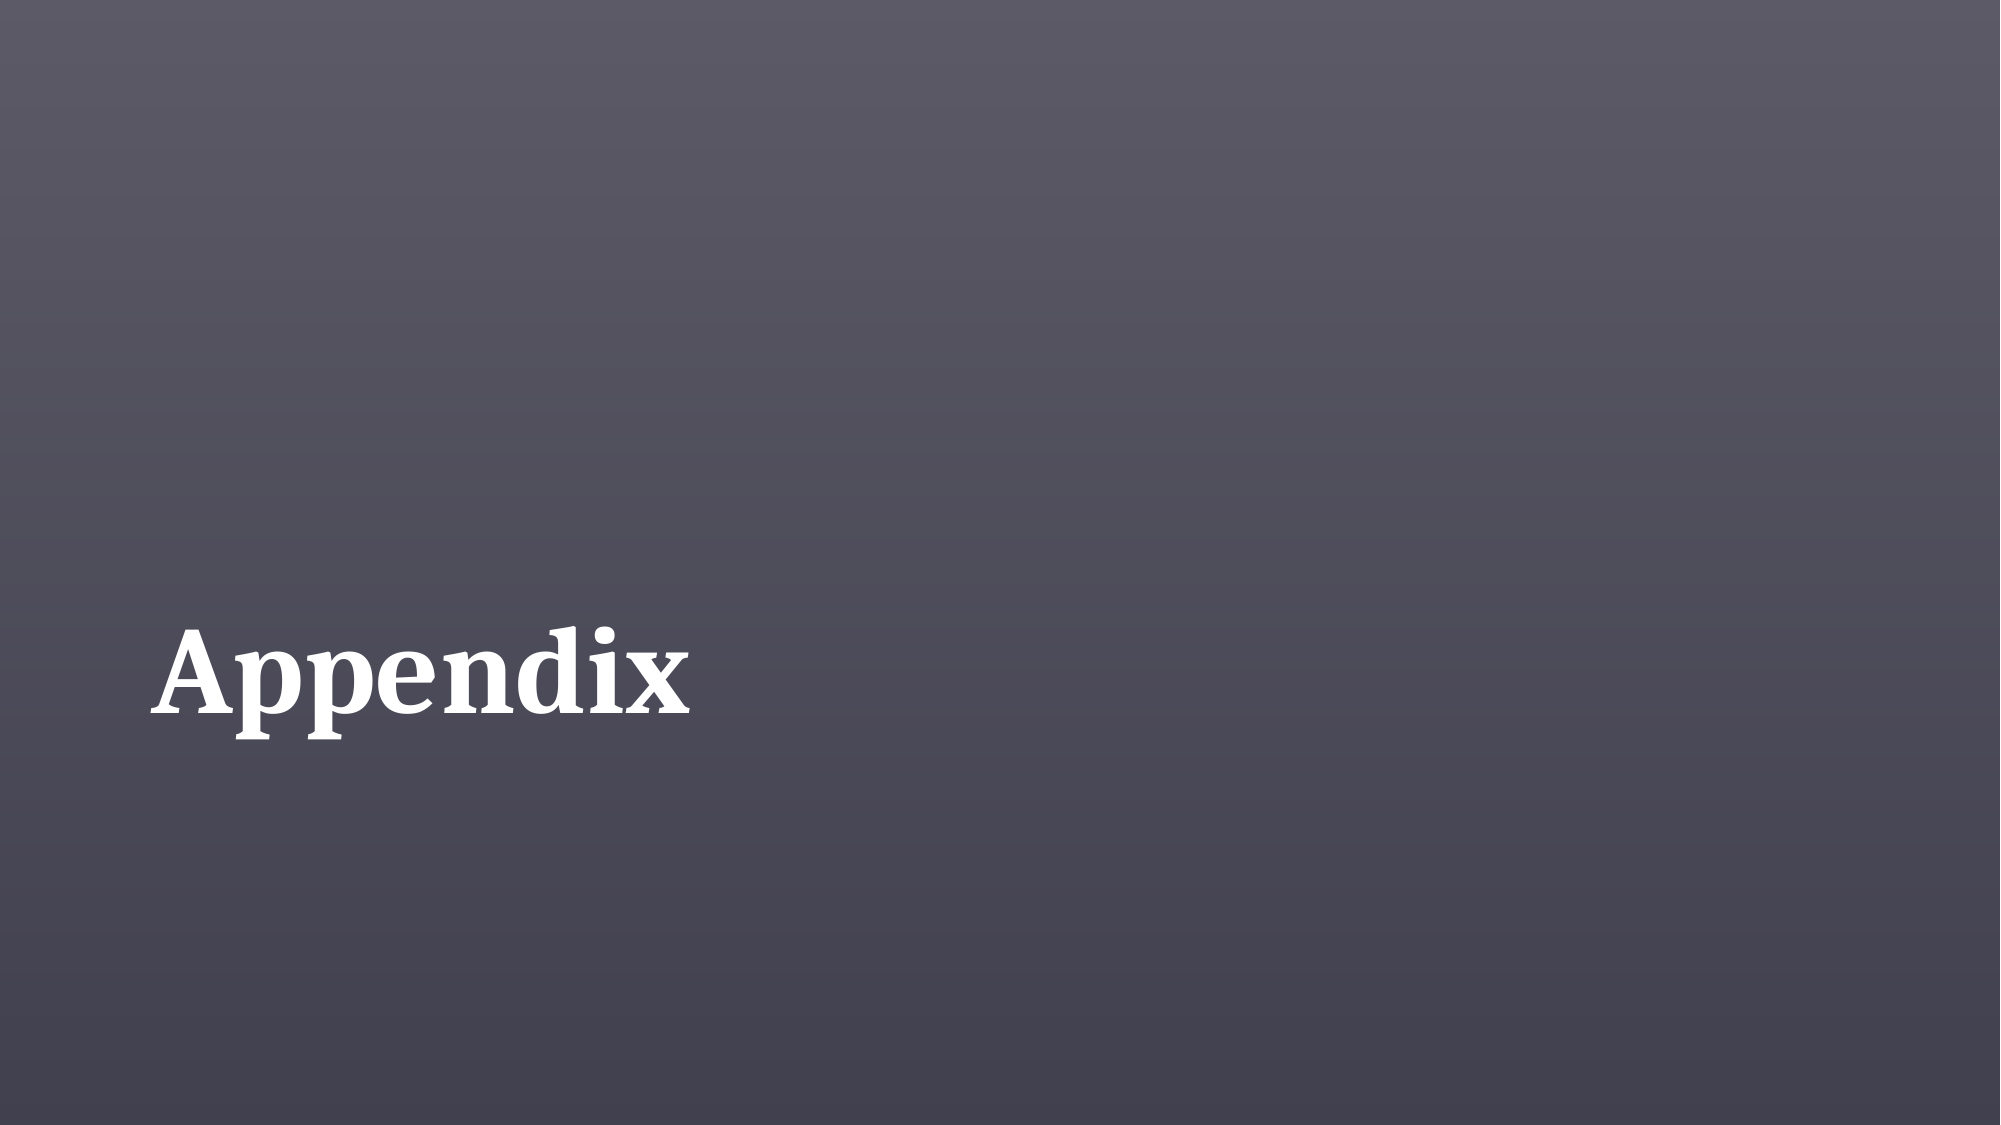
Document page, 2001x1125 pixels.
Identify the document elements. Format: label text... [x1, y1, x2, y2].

title Appendix [136, 280, 1862, 749]
